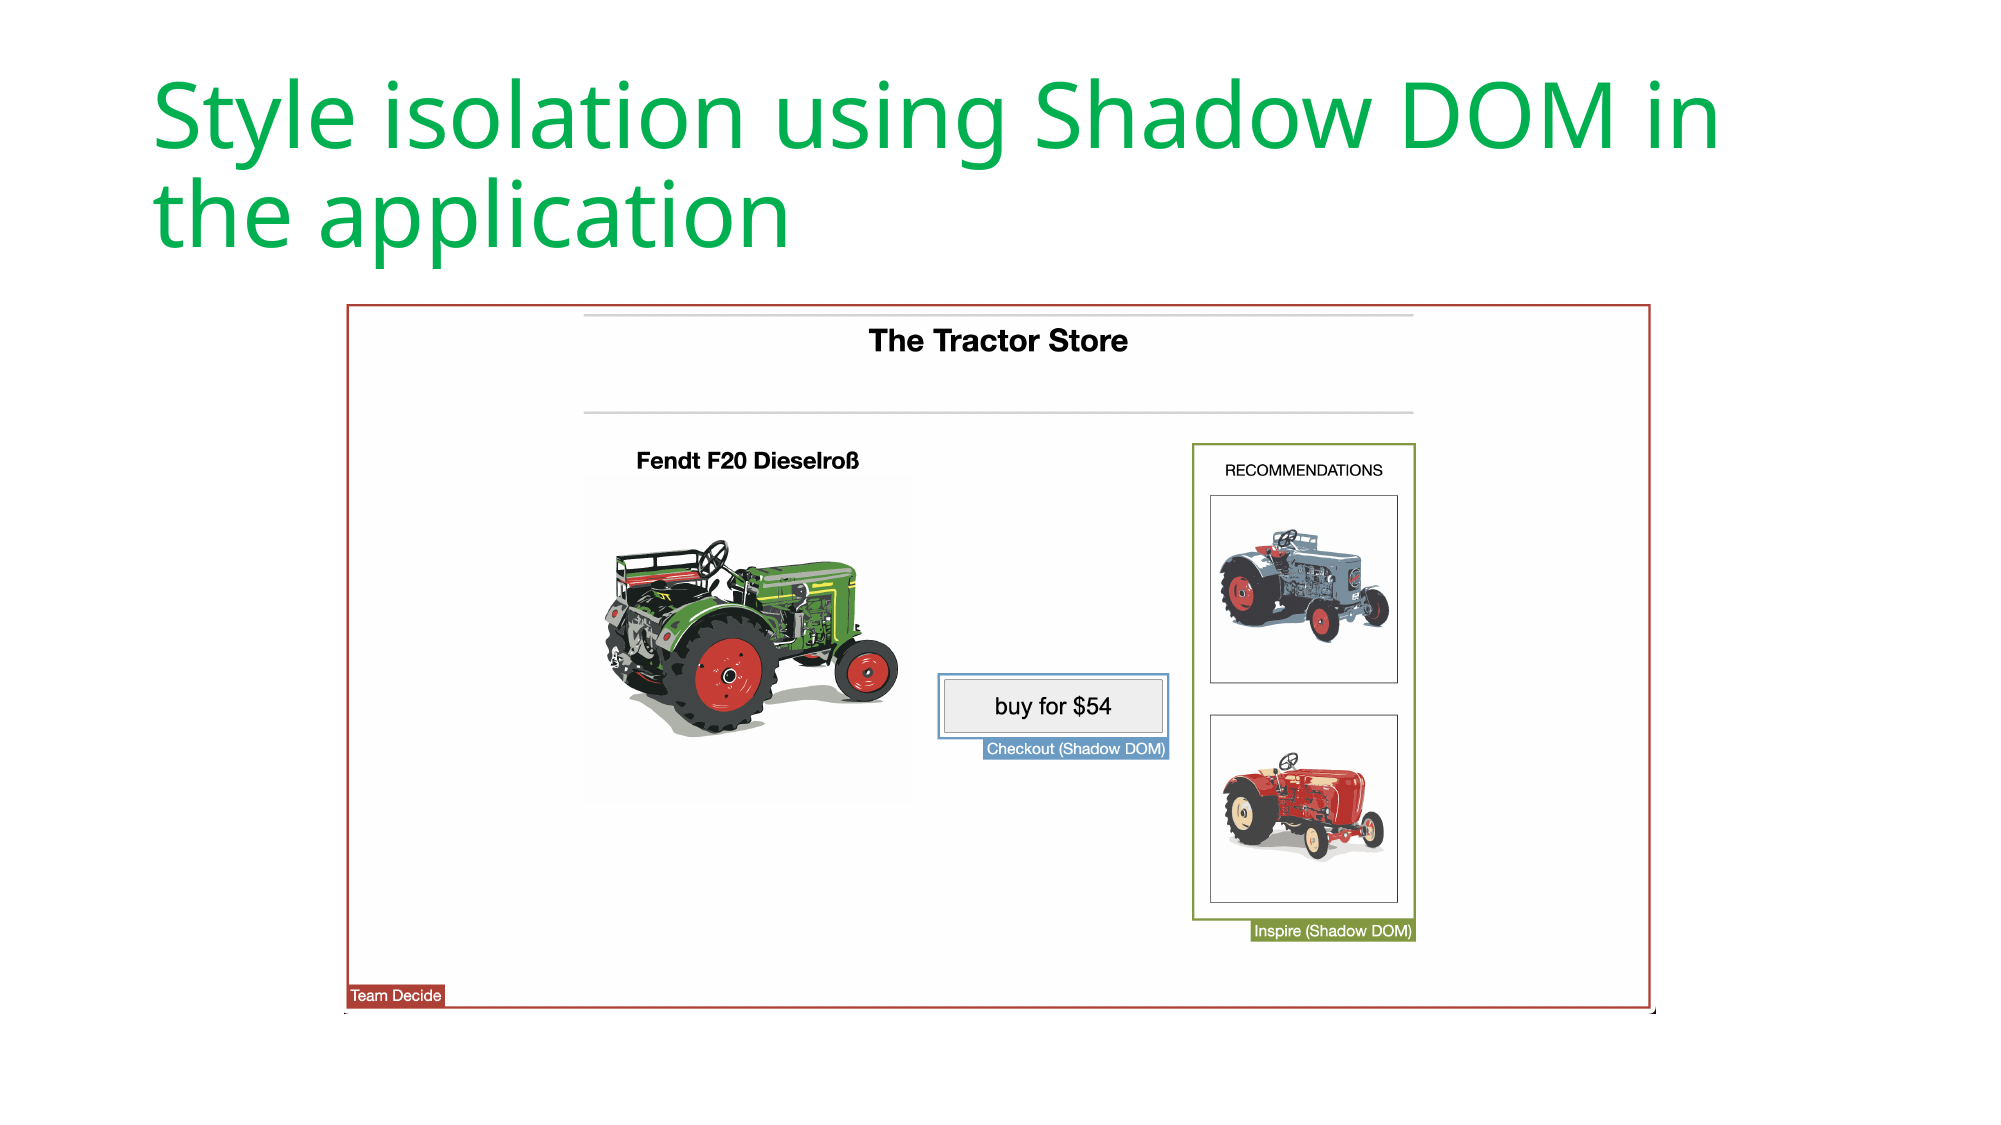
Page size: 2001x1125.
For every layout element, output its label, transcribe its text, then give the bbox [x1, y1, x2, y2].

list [344, 299, 1656, 1014]
title Style isolation using Shadow DOM in the application [137, 59, 1863, 278]
